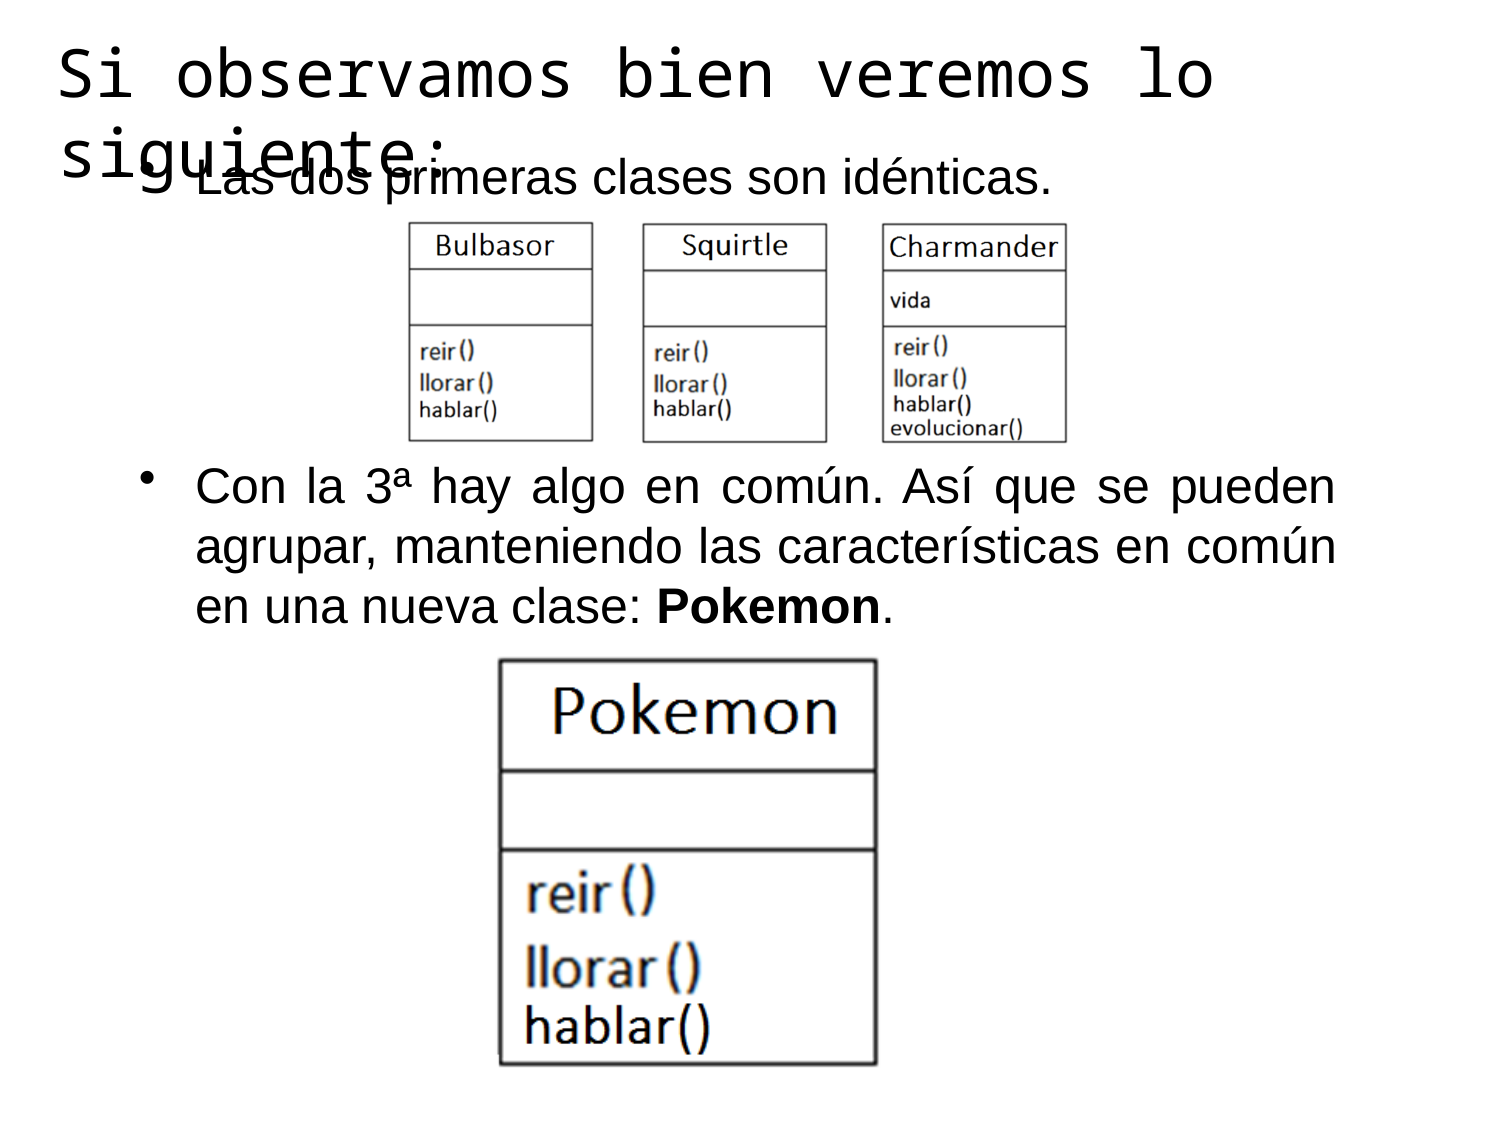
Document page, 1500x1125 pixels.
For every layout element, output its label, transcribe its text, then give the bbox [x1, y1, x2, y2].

list Las dos primeras clases son idénticas. Con la 3ª hay algo en común. Así que se pueden agrupar, manteniendo las características en común en una nueva clase: Pokemon. [123, 191, 1353, 1013]
picture [489, 648, 902, 1075]
text_box Si observamos bien veremos lo siguiente: [41, 30, 1436, 191]
picture [406, 219, 1070, 446]
